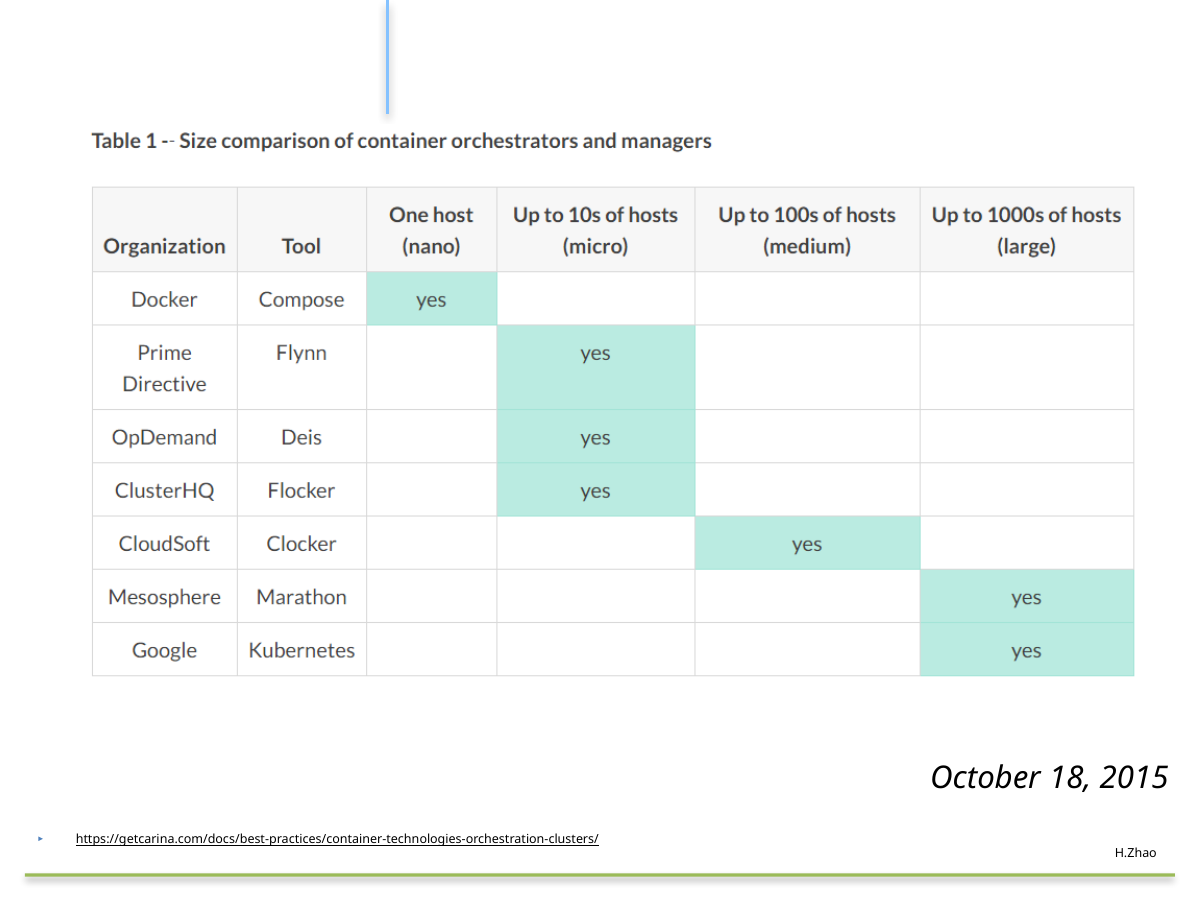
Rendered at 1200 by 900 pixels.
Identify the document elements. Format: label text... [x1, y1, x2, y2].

picture [68, 124, 1151, 693]
text_box October 18, 2015 [915, 749, 1184, 803]
list https://getcarina.com/docs/best-practices/container-technologies-orchestration-clusters/ [24, 825, 1175, 863]
